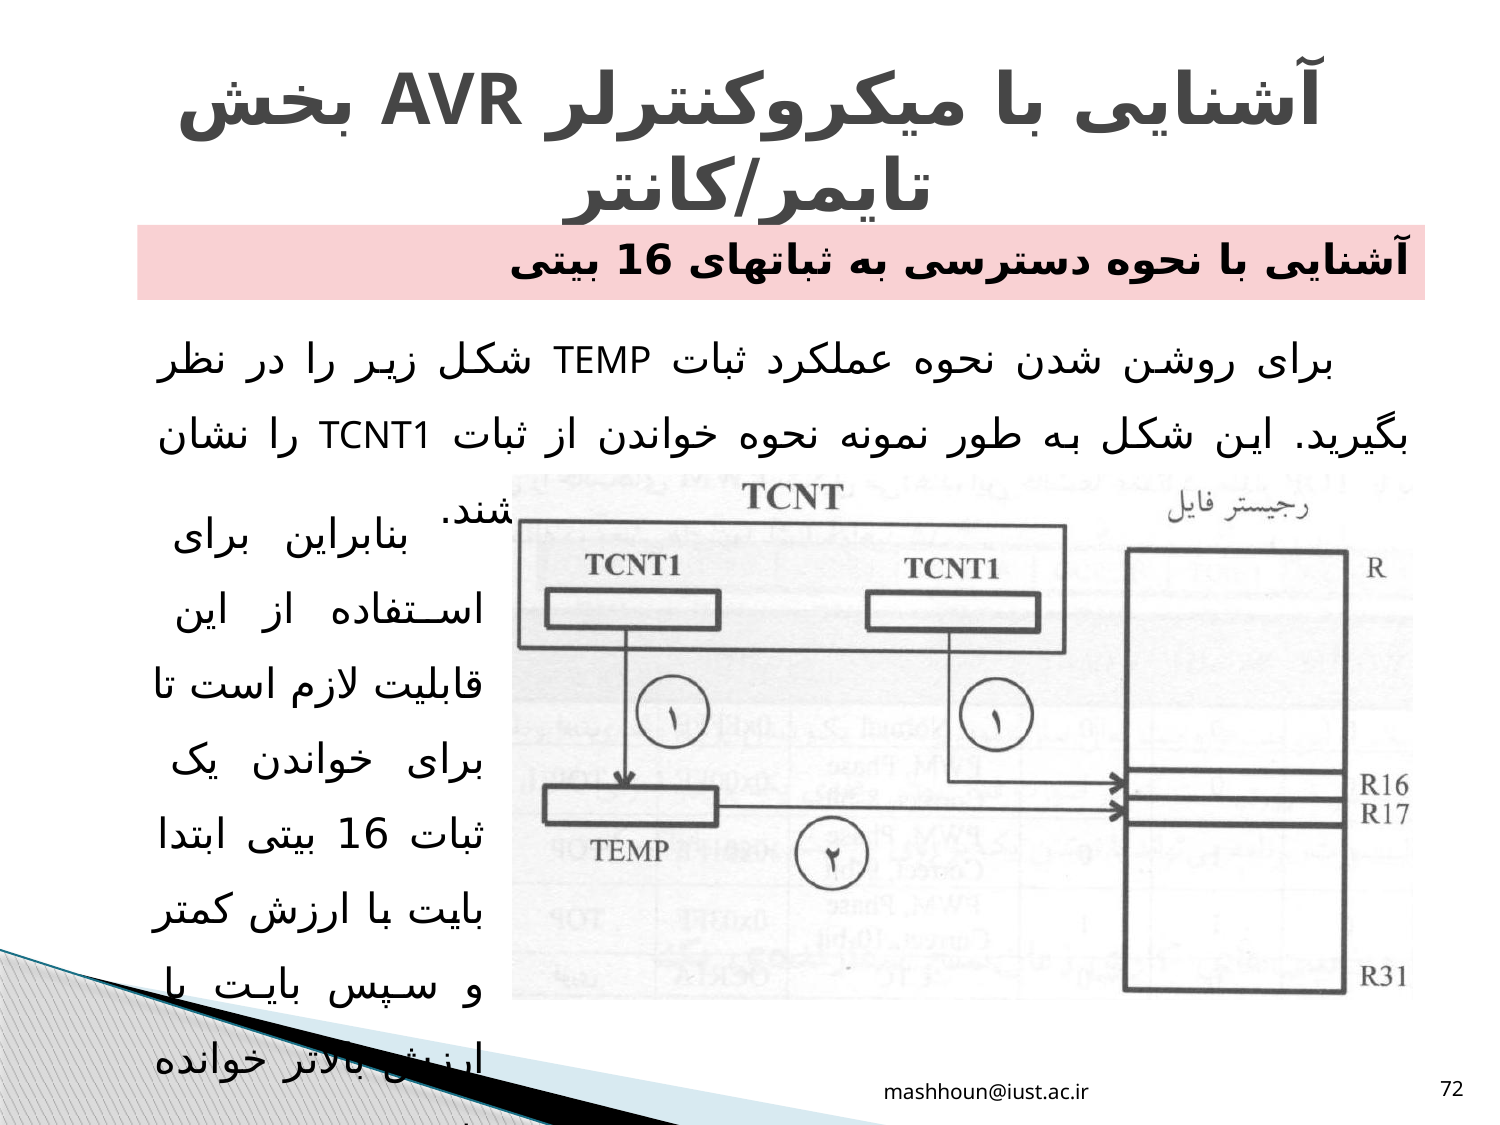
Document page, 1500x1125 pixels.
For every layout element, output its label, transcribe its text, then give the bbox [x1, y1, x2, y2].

picture [512, 474, 1413, 1001]
text_box بنابراین برای استفاده از این قابلیت لازم است تا برای خواندن یک ثبات 16 بیتی ابتدا بایت با ارزش کمتر و سپس بایت با ارزش بالاتر خوانده شود. [137, 474, 500, 950]
footer mashhoun@iust.ac.ir [718, 1051, 1105, 1112]
title آشنایی با میکروکنترلر AVR بخش تایمر/کانتر [75, 45, 1425, 233]
text_box برای روشن شدن نحوه عملکرد ثبات TEMP شکل زیر را در نظر بگیرید. این شکل به طور نمونه نحوه خواندن از ثبات TCNT1 را نشان میدهد. اعداد داخل دایره نمایشگر شماره سیکل میباشند. [137, 299, 1425, 475]
text_box آشنایی با نحوه دسترسی به ثباتهای 16 بیتی [137, 224, 1425, 299]
slide_number 72 [1418, 1051, 1479, 1112]
